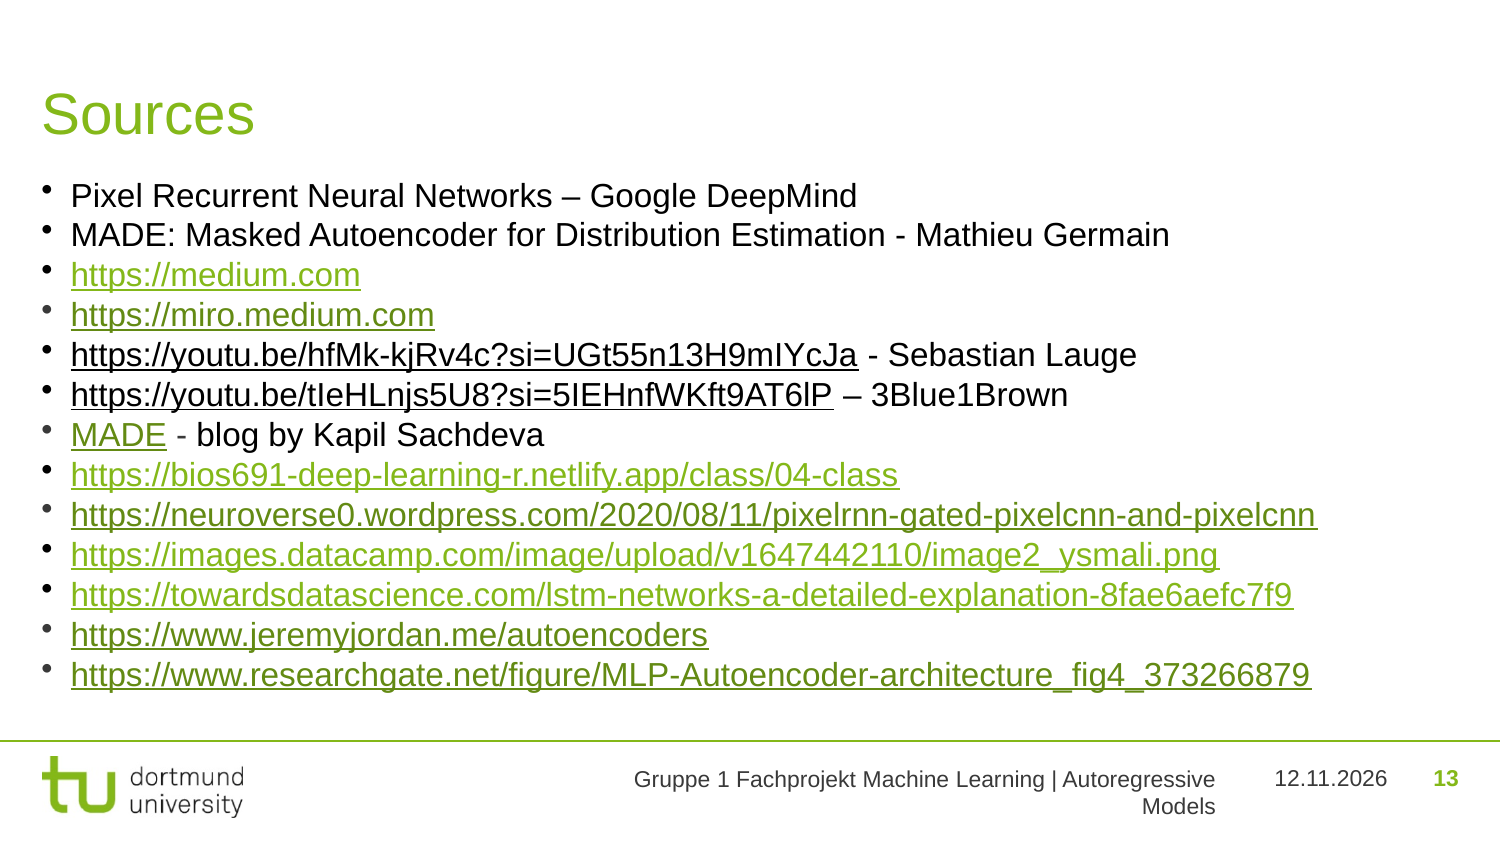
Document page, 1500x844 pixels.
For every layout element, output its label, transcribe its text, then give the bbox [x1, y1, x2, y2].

footer Gruppe 1 Fachprojekt Machine Learning | Autoregressive Models [553, 764, 1216, 810]
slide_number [1239, 763, 1388, 809]
picture [42, 756, 243, 818]
slide_number 13 [1395, 760, 1459, 795]
list Pixel Recurrent Neural Networks – Google DeepMind MADE: Masked Autoencoder for Distribution Estimation - Mathieu Germain https://medium.com https://miro.medium.com https://youtu.be/hfMk-kjRv4c?si=UGt55n13H9mIYcJa - Sebastian Lauge https://youtu.be/tIeHLnjs5U8?si=5IEHnfWKft9AT6lP – 3Blue1Brown MADE - blog by Kapil Sachdeva https://bios691-deep-learning-r.netlify.app/class/04-class https://neuroverse0.wordpress.com/2020/08/11/pixelrnn-gated-pixelcnn-and-pixelcnn https://images.datacamp.com/image/upload/v1647442110/image2_ysmali.png https://towardsdatascience.com/lstm-networks-a-detailed-explanation-8fae6aefc7f9 https://www.jeremyjordan.me/autoencoders https://www.researchgate.net/figure/MLP-Autoencoder-architecture_fig4_373266879 [41, 173, 1459, 738]
list Sources [41, 76, 1459, 149]
